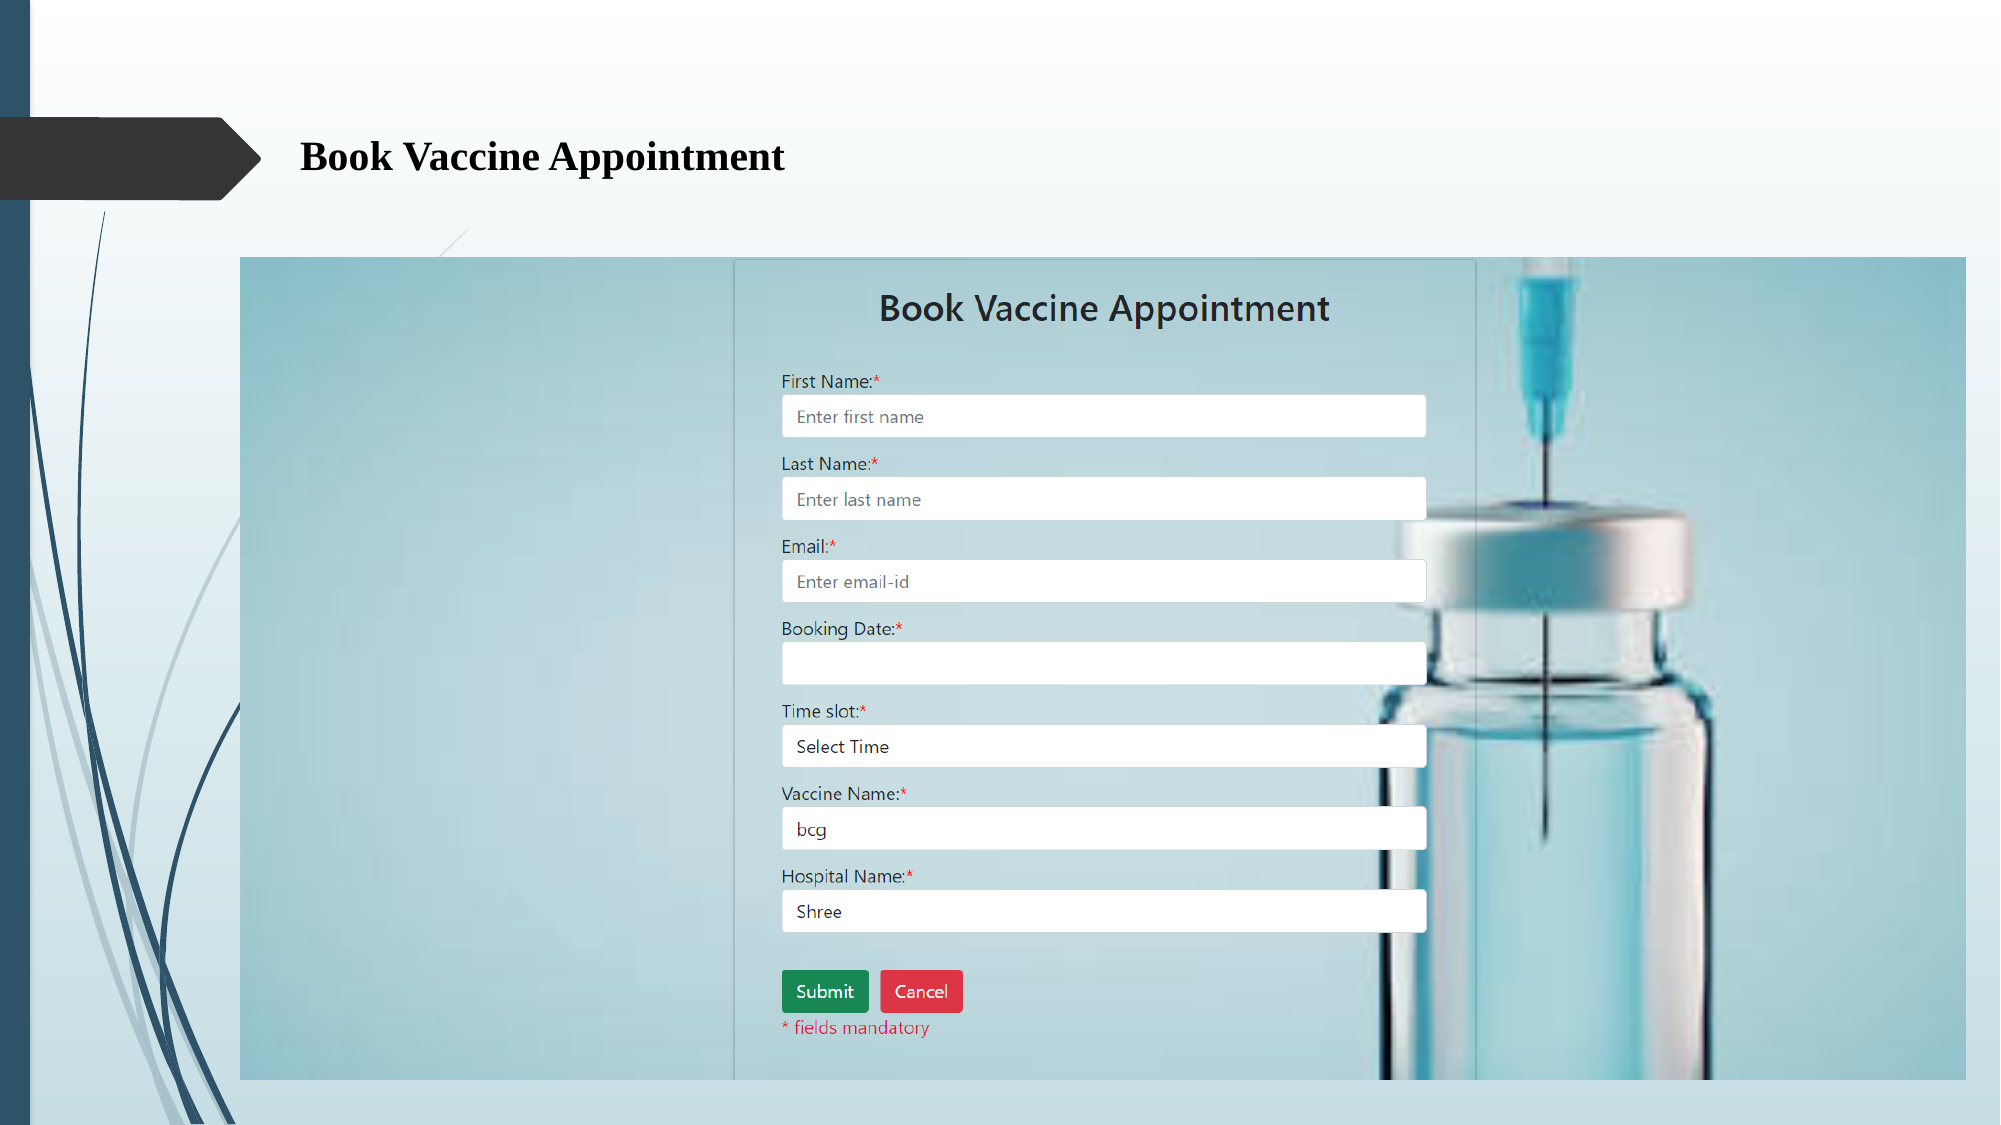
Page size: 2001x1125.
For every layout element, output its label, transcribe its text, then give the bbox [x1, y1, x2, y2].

picture [239, 257, 1966, 1080]
text_box Book Vaccine Appointment [285, 121, 801, 187]
